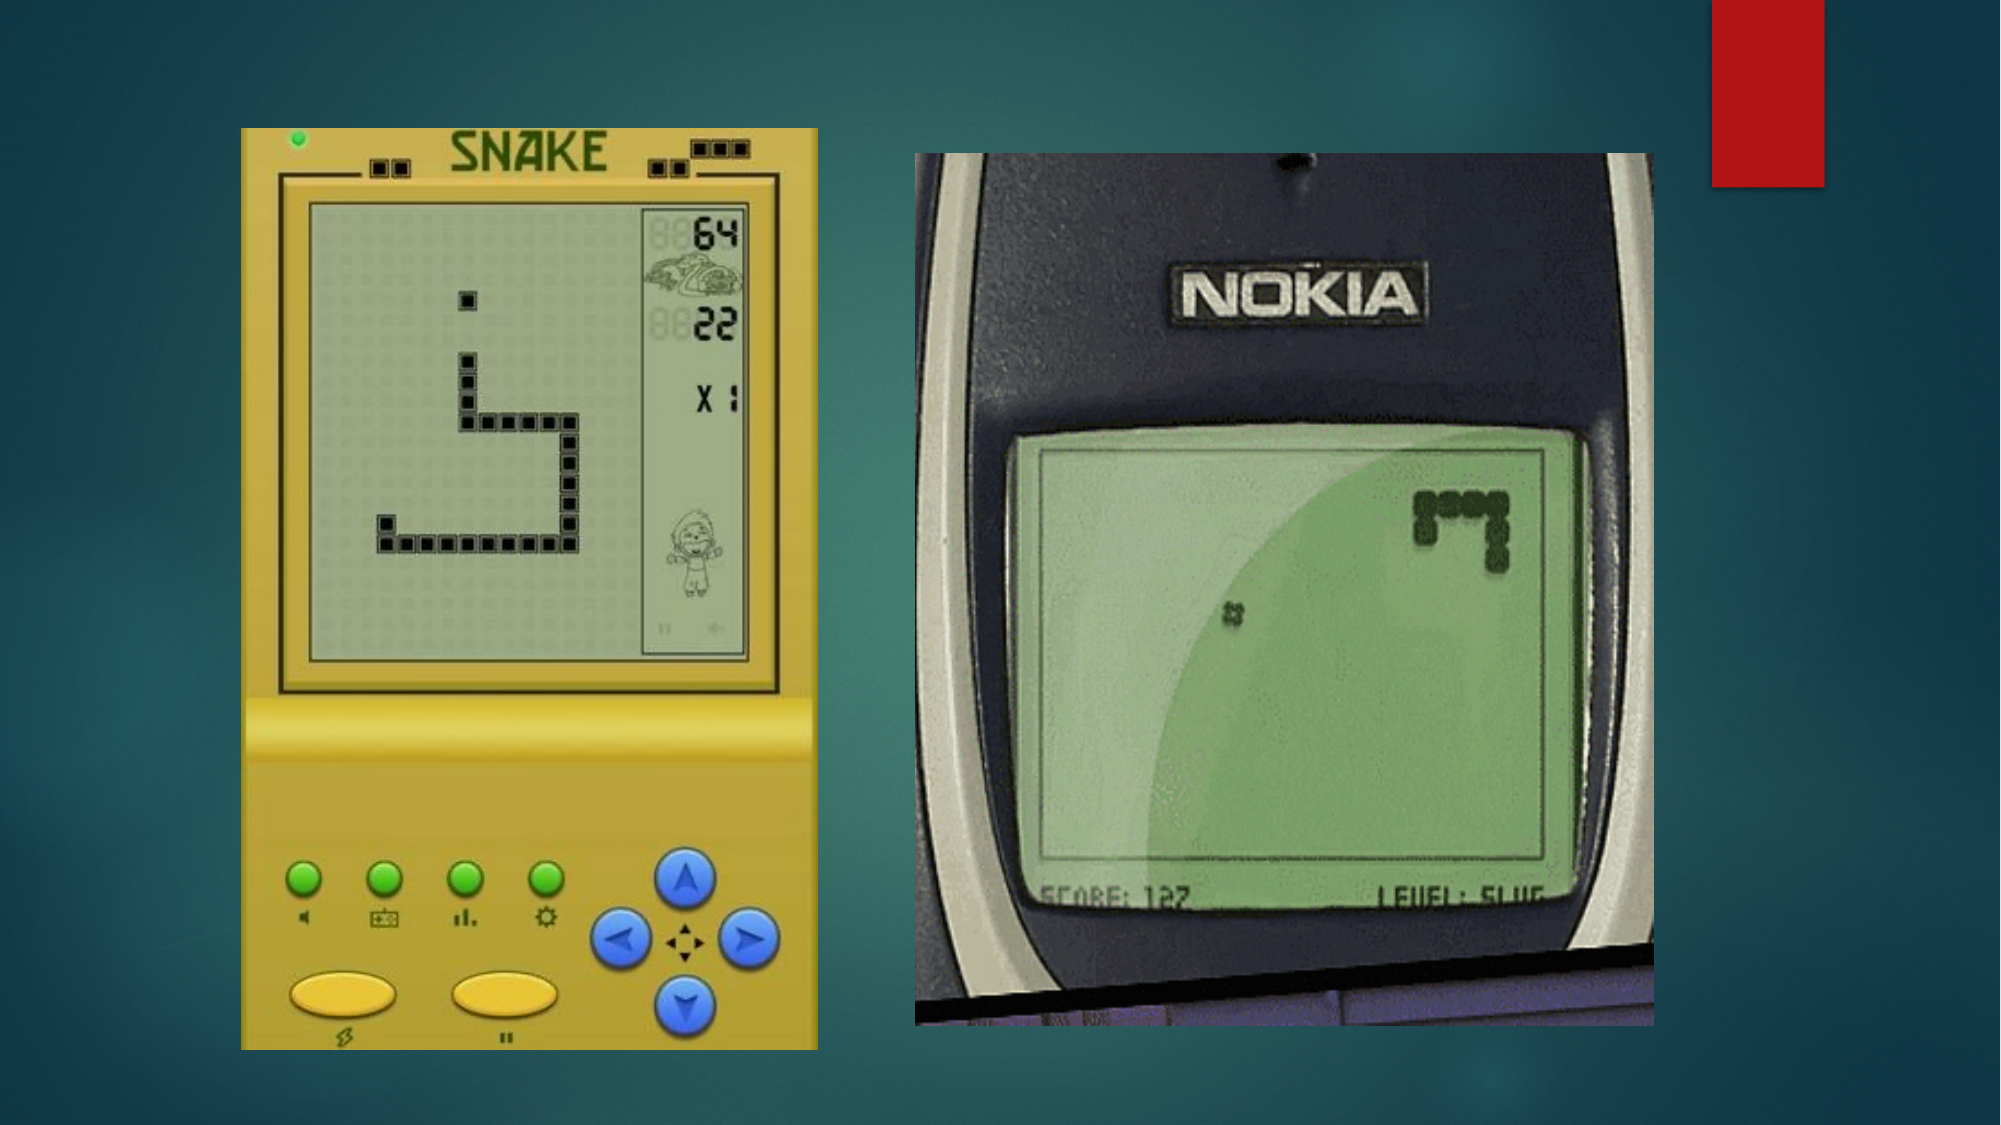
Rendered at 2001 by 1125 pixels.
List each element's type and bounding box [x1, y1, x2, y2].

picture [915, 0, 1655, 1125]
picture [0, 128, 818, 1125]
